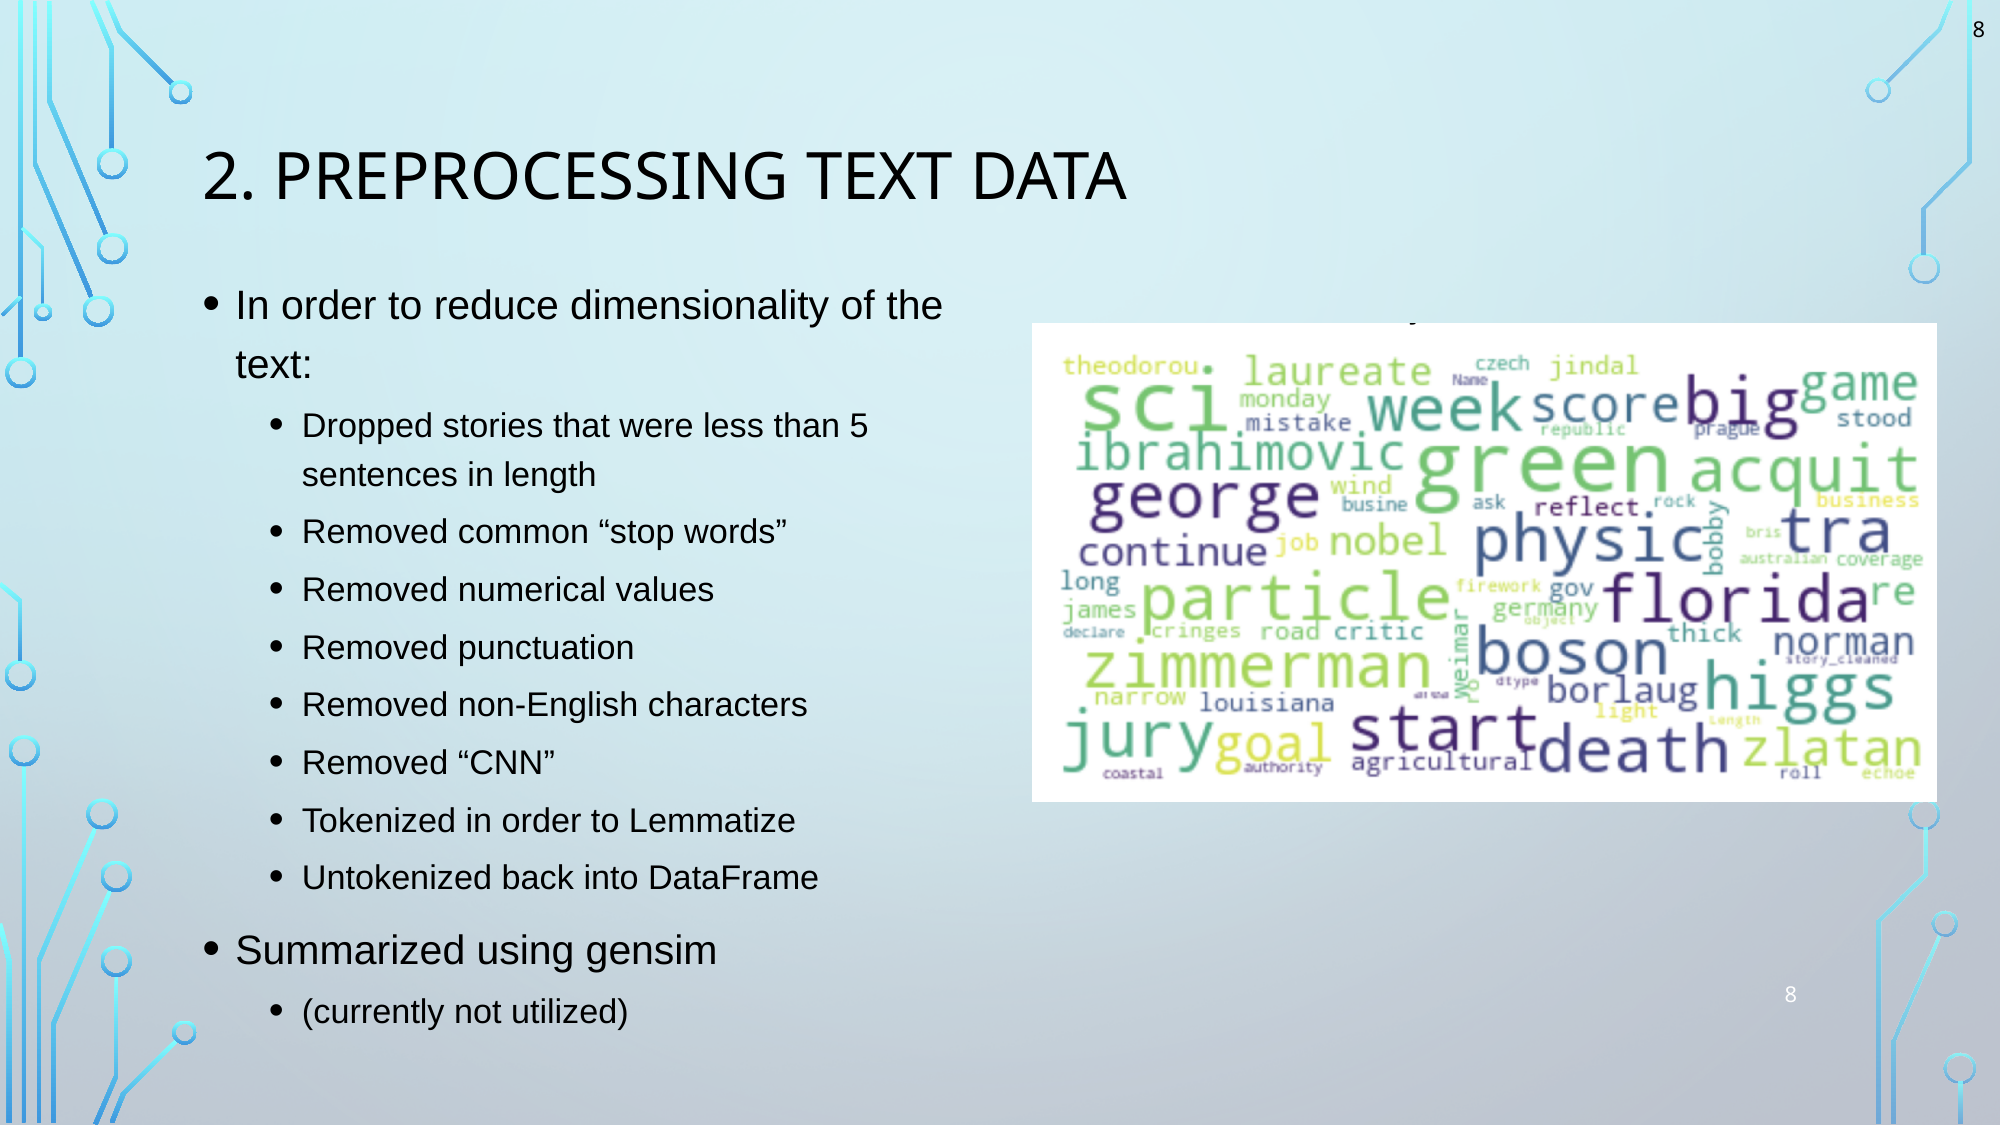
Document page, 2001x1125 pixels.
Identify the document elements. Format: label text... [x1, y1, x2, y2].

list In order to reduce dimensionality of the text: Dropped stories that were less than 5 sentences in length Removed common “stop words” Removed numerical values Removed punctuation Removed non-English characters Removed “CNN” Tokenized in order to Lemmatize Untokenized back into DataFrame Summarized using gensim (currently not utilized) [187, 261, 1000, 1045]
picture [1032, 322, 1937, 803]
title 2. Preprocessing Text Data [187, 101, 1159, 344]
slide_number 7 [1873, 0, 2000, 60]
text_box 7 [1685, 965, 1813, 1025]
